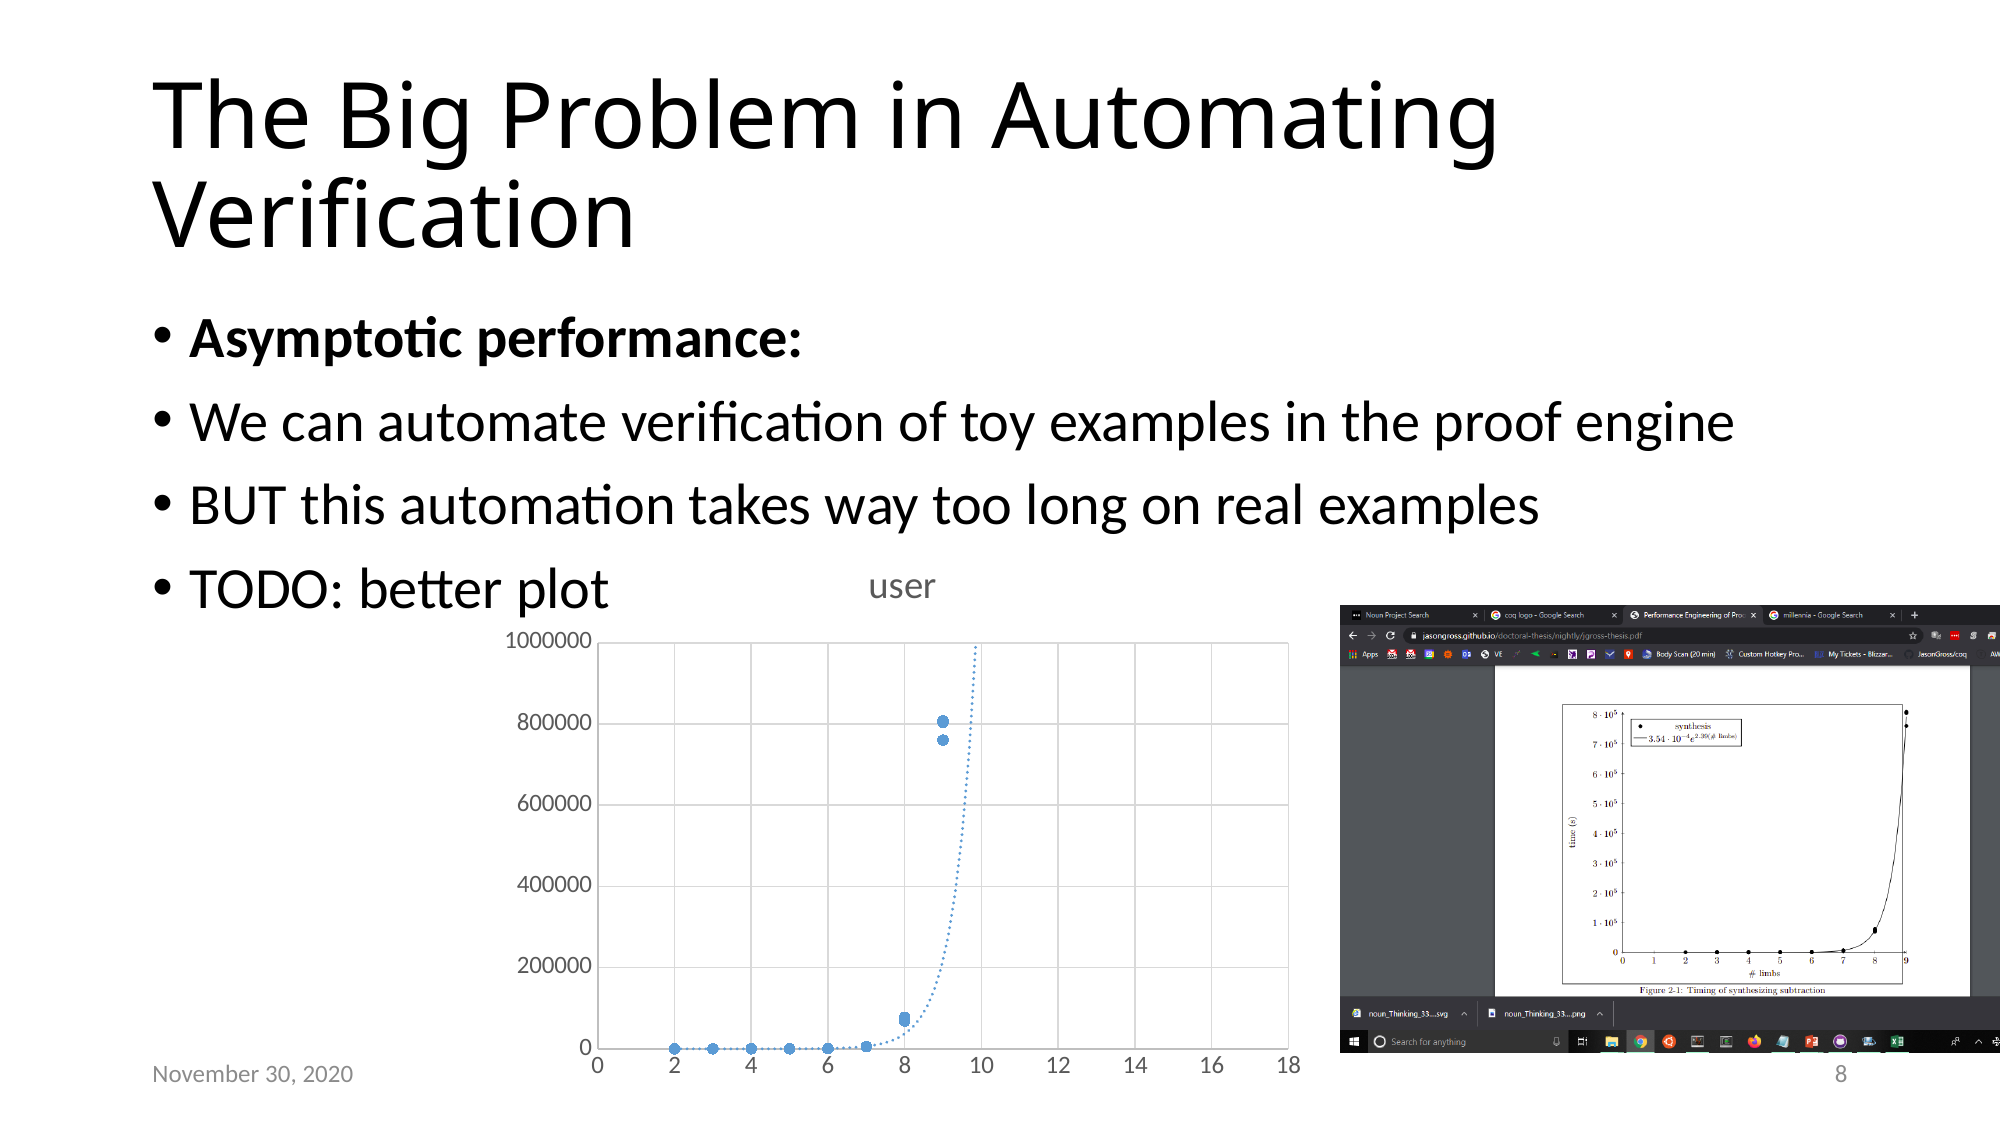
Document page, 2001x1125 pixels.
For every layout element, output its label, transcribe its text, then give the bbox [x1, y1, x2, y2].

slide_number 8 [1412, 1053, 1863, 1103]
list Asymptotic performance: We can automate verification of toy examples in the proof engine BUT this automation takes way too long on real examples TODO: better plot [137, 299, 1863, 1014]
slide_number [137, 1042, 588, 1103]
picture [1339, 605, 2000, 1053]
chart [487, 537, 1318, 1091]
title The Big Problem in Automating Verification [137, 59, 1863, 278]
